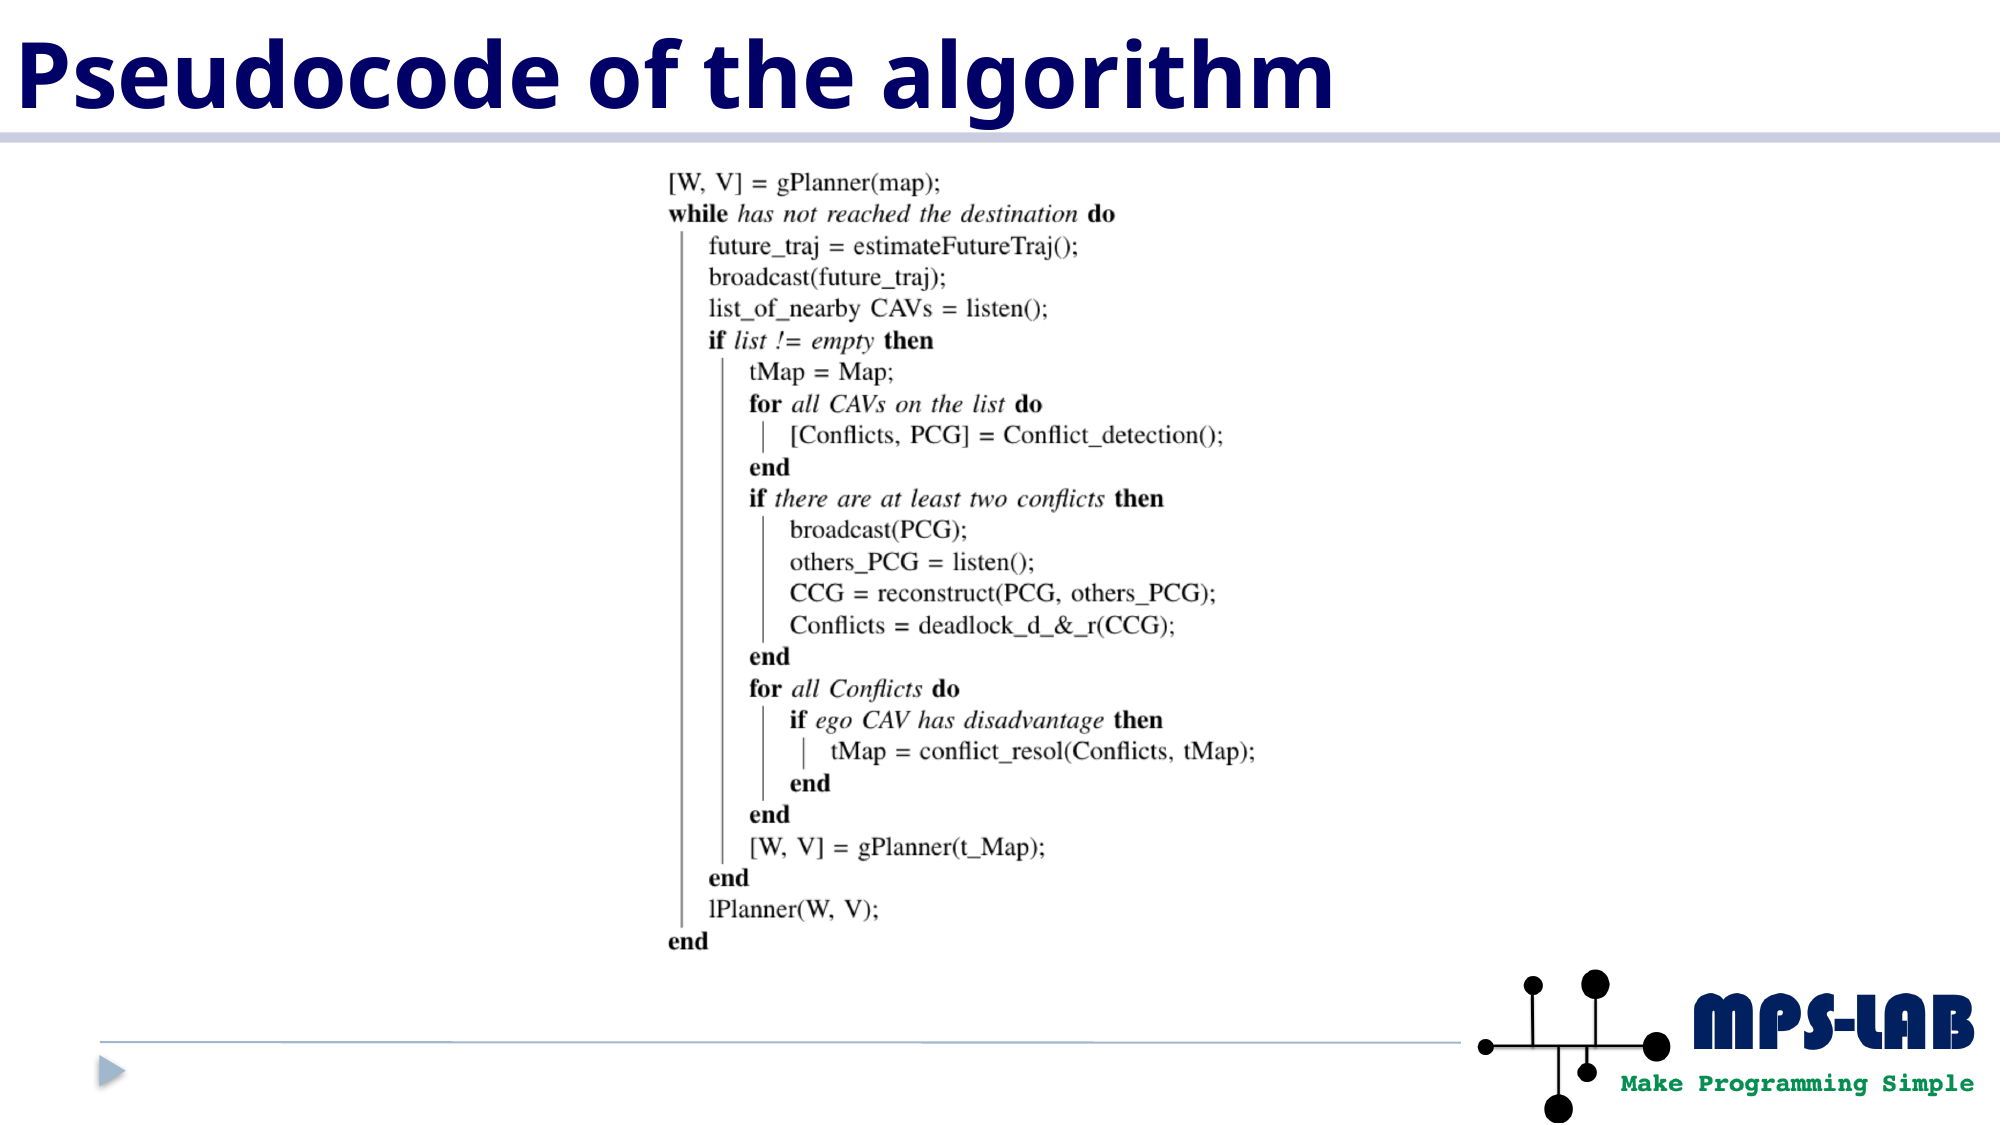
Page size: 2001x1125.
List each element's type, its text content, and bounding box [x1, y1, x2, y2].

title Pseudocode of the algorithm [0, 0, 2000, 134]
picture [1477, 950, 2001, 1123]
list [644, 169, 1296, 956]
